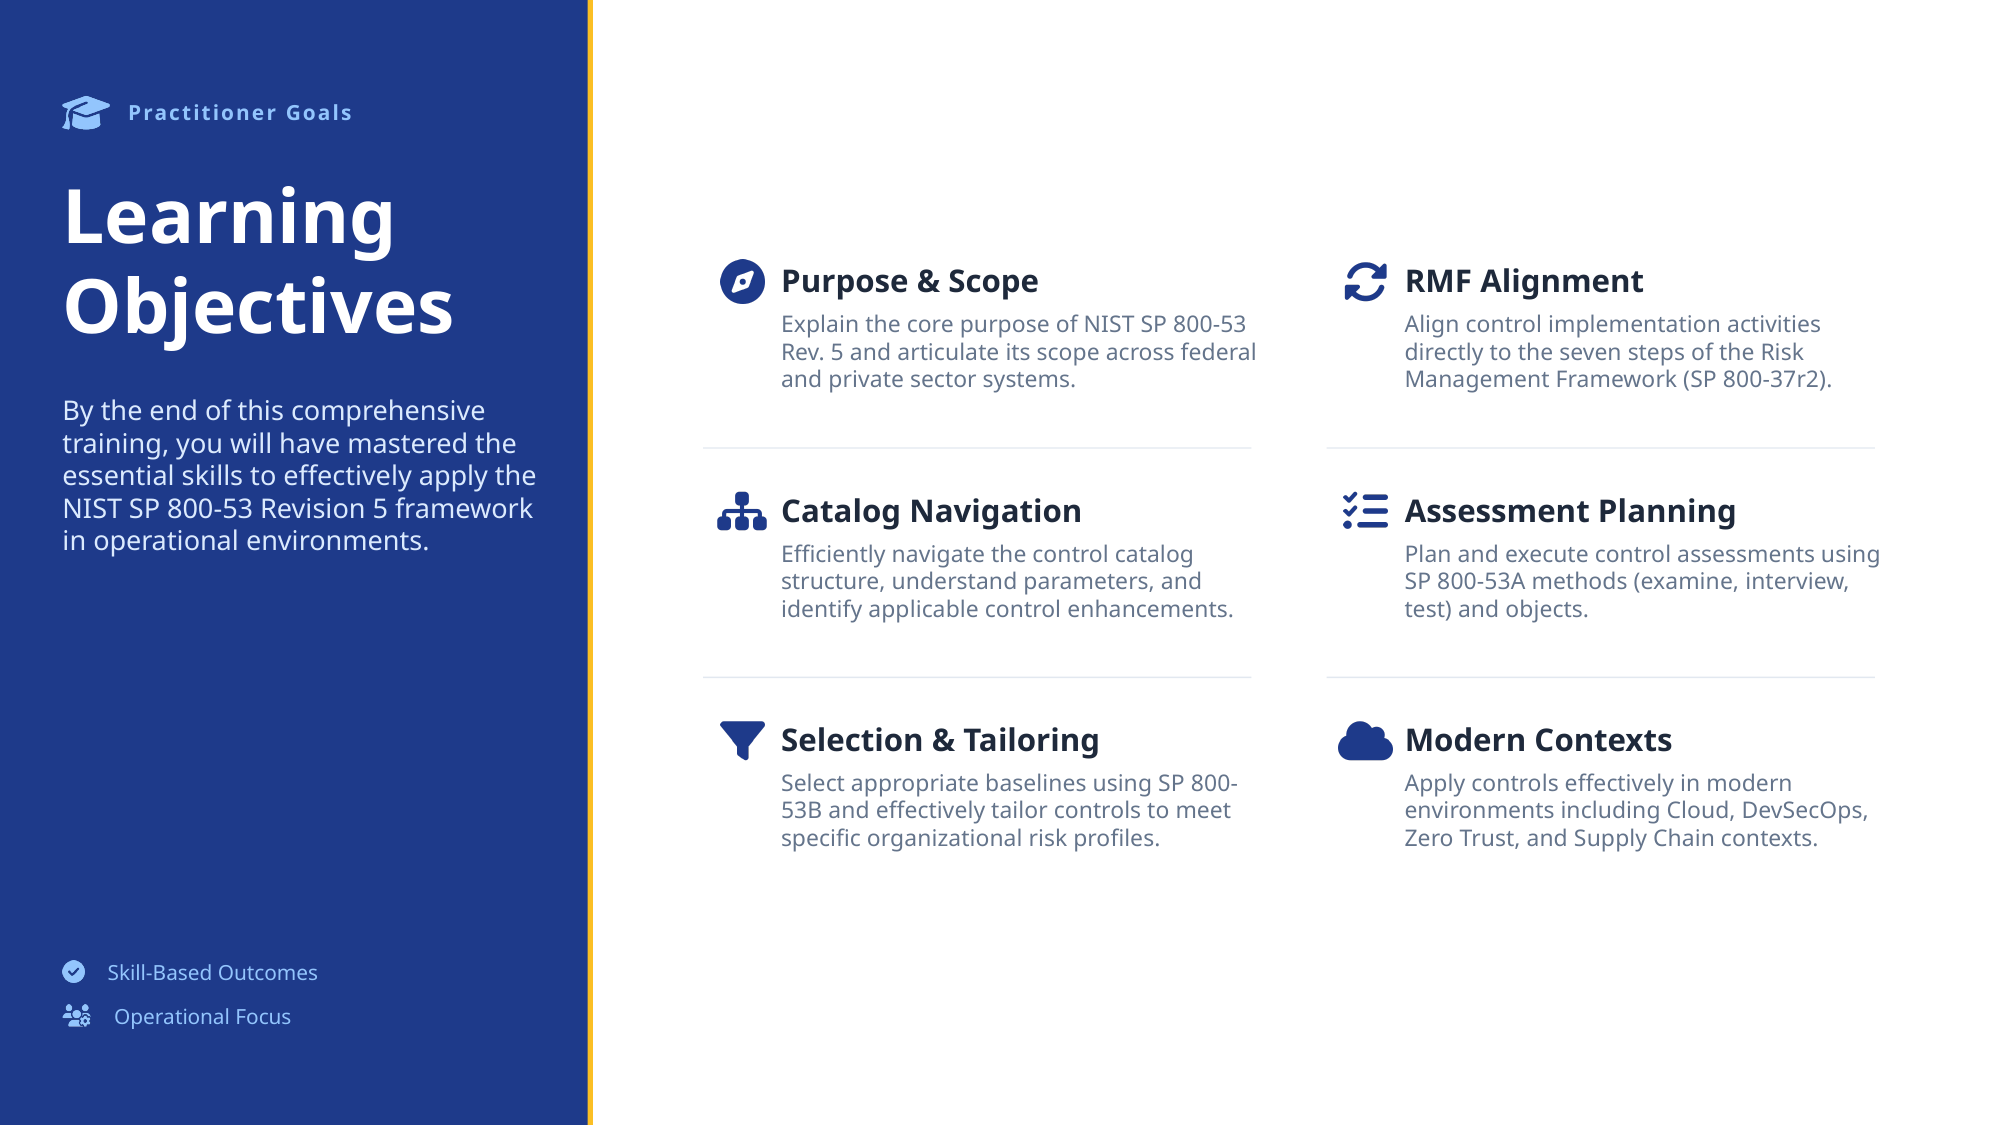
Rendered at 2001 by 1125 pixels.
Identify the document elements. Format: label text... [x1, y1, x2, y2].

picture [62, 93, 110, 132]
text_box Practitioner Goals [128, 93, 421, 132]
text_box Skill-Based Outcomes [102, 956, 550, 988]
text_box By the end of this comprehensive training, you will have mastered the essential skills to effectively apply the NIST SP 800-53 Revision 5 framework in operational environments. [62, 393, 544, 624]
text_box Operational Focus [108, 1000, 550, 1032]
picture [62, 960, 85, 983]
text_box [587, 0, 593, 1125]
picture [62, 1004, 91, 1027]
picture [593, 0, 2000, 1125]
text_box [0, 0, 587, 1125]
text_box Learning Objectives [62, 168, 550, 357]
